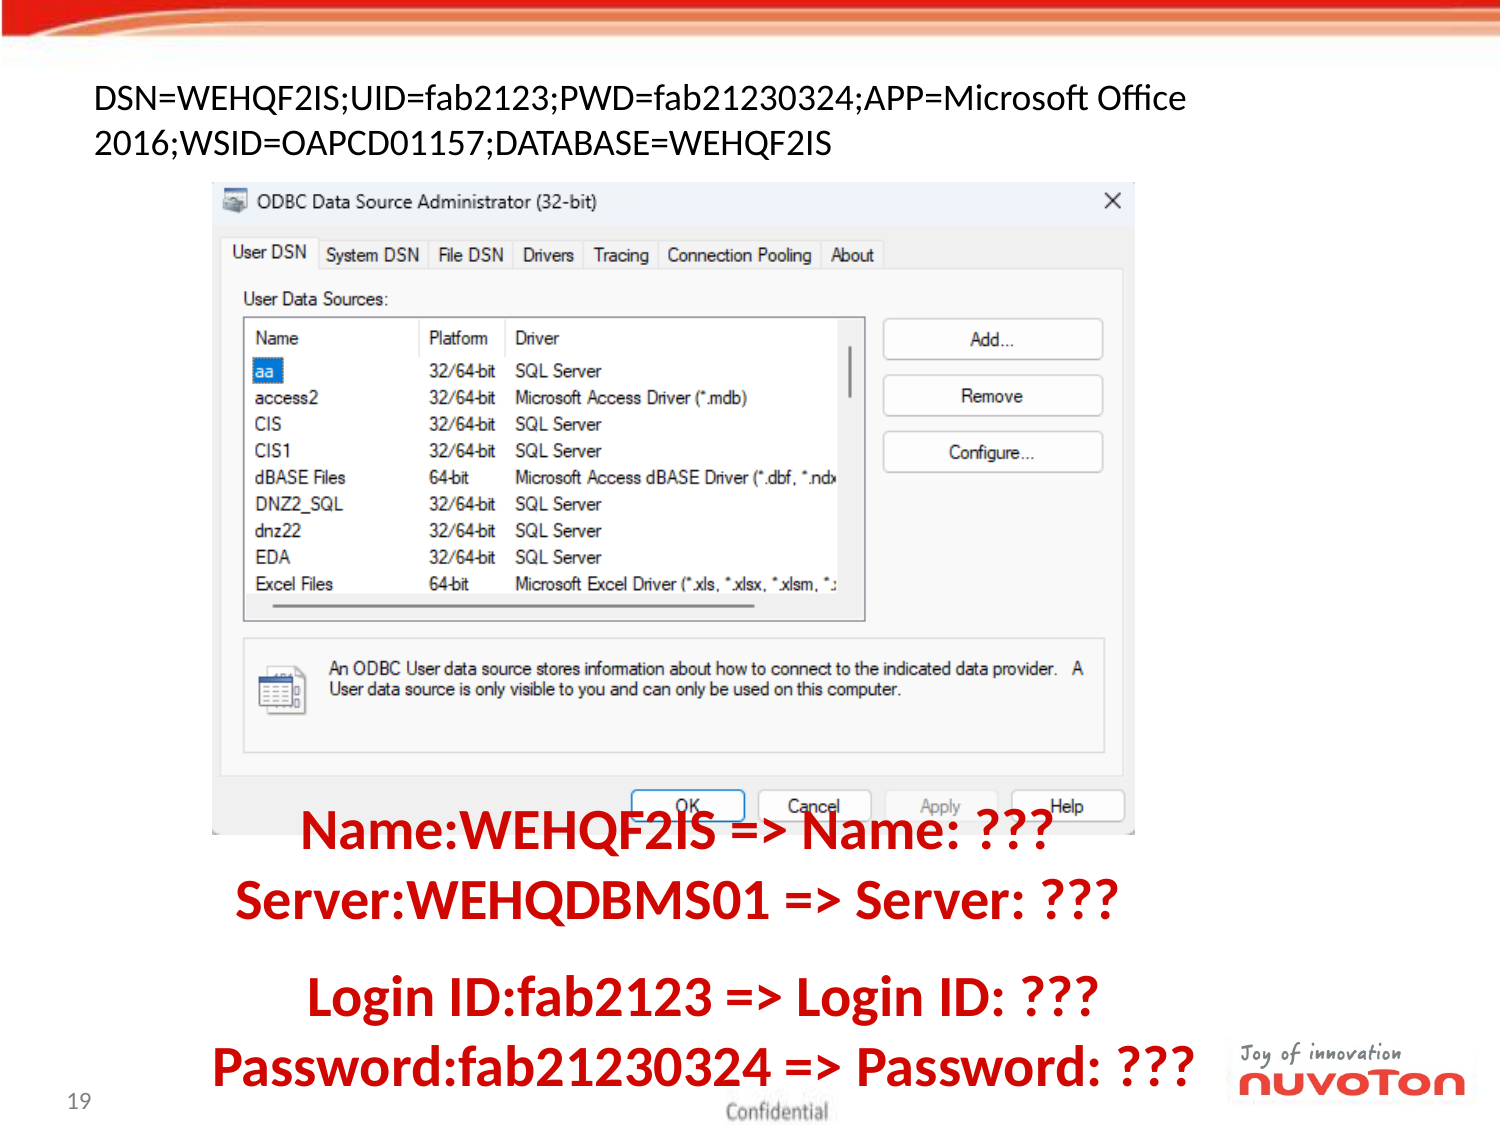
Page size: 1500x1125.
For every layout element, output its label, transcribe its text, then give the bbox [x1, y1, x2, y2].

picture [1, 0, 1500, 1125]
text_box DSN=WEHQF2IS;UID=fab2123;PWD=fab21230324;APP=Microsoft Office 2016;WSID=OAPCD01157;DATABASE=WEHQF2IS [78, 65, 1429, 171]
slide_number 18 [0, 1069, 160, 1125]
text_box Login ID:fab2123 => Login ID: ??? Password:fab21230324 => Password: ??? [29, 950, 1380, 1034]
text_box Name:WEHQF2IS => Name: ??? Server:WEHQDBMS01 => Server: ??? [3, 783, 1354, 867]
